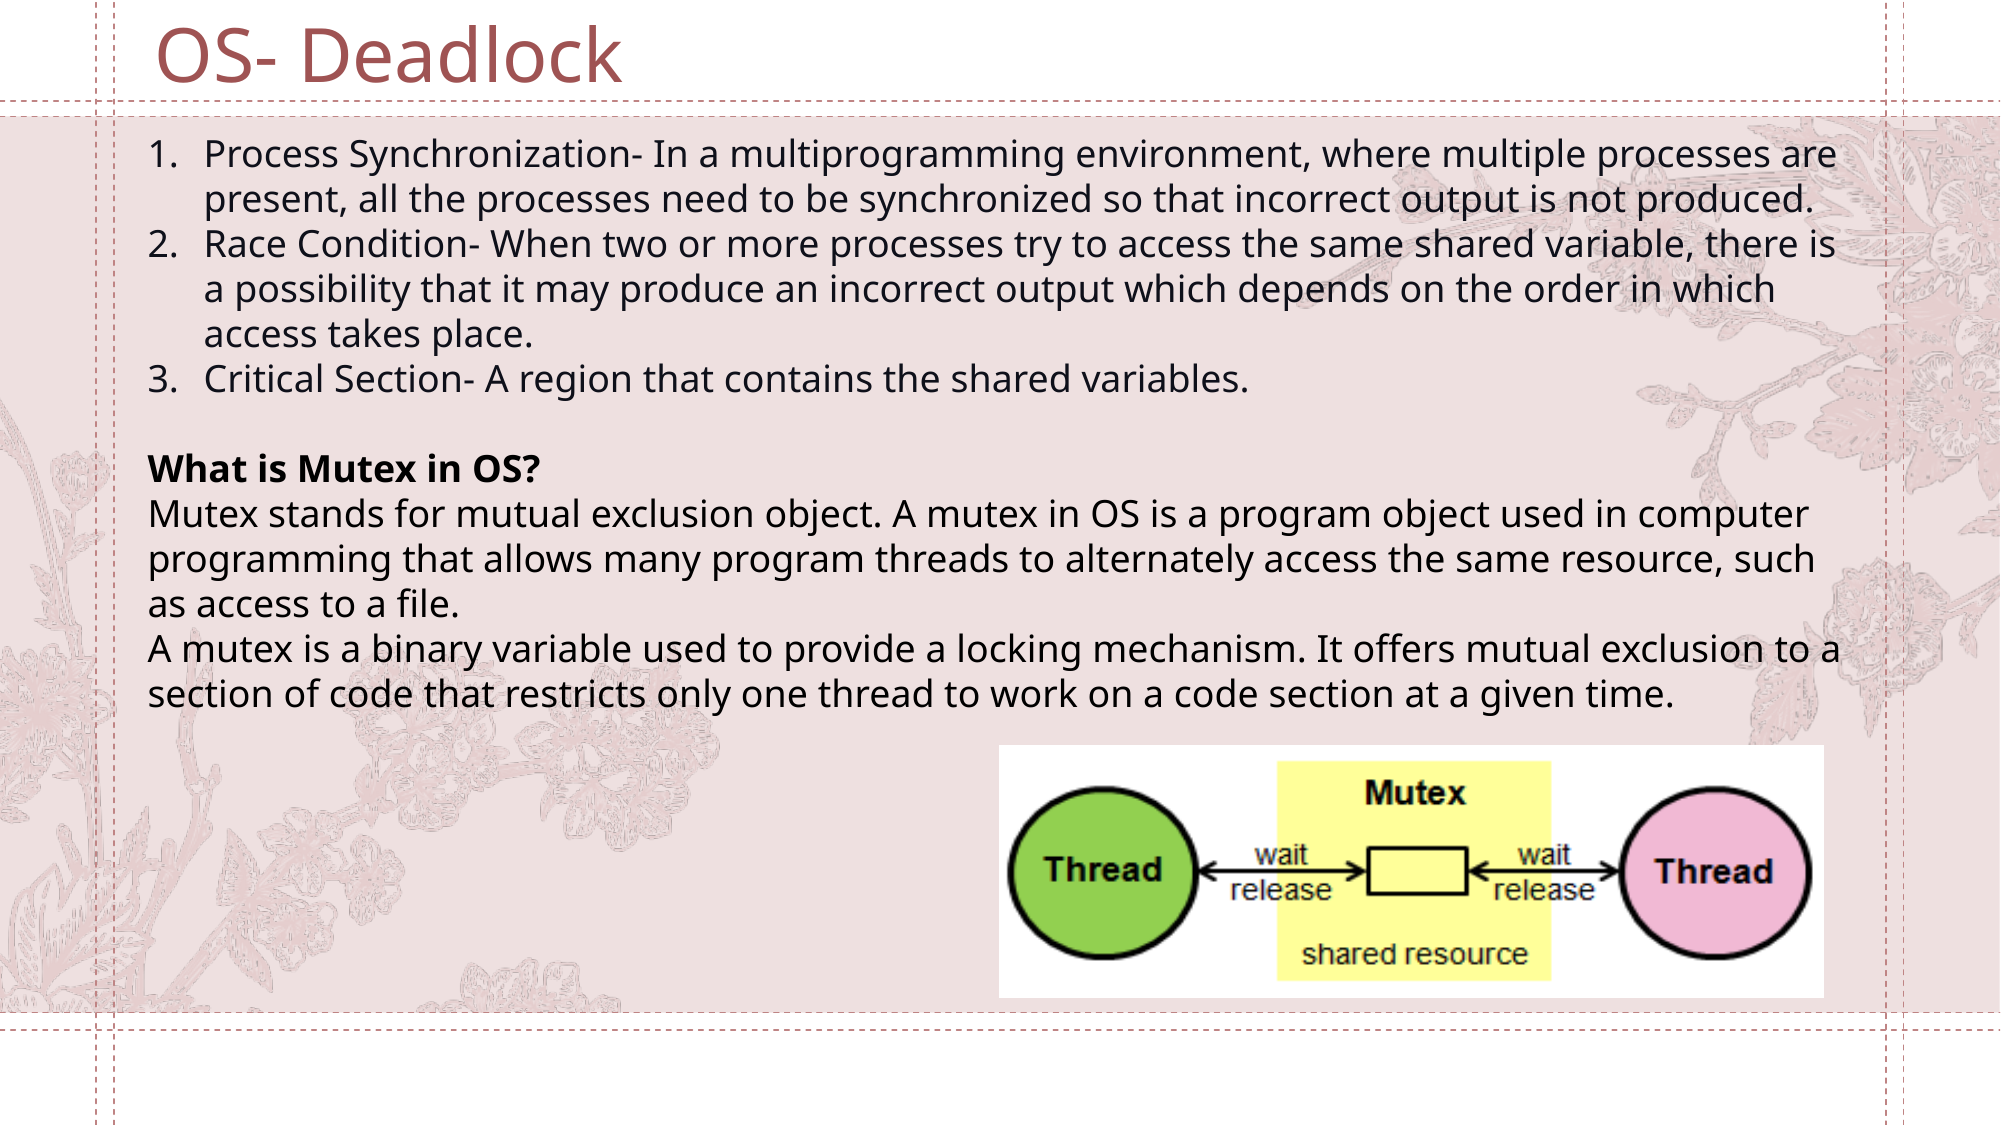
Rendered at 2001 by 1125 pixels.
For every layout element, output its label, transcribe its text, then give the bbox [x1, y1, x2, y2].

picture [0, 297, 778, 1013]
text_box Process Synchronization- In a multiprogramming environment, where multiple processes are present, all the processes need to be synchronized so that incorrect output is not produced. Race Condition- When two or more processes try to access the same shared variable, there is a possibility that it may produce an incorrect output which depends on the order in which access takes place. Critical Section- A region that contains the shared variables. What is Mutex in OS? Mutex stands for mutual exclusion object. A mutex in OS is a program object used in computer programming that allows many program threads to alternately access the same resource, such as access to a file. A mutex is a binary variable used to provide a locking mechanism. It offers mutual exclusion to a section of code that restricts only one thread to work on a code section at a given time. [132, 122, 1868, 723]
text_box OS- Deadlock [139, 0, 1141, 105]
picture [999, 116, 2000, 998]
